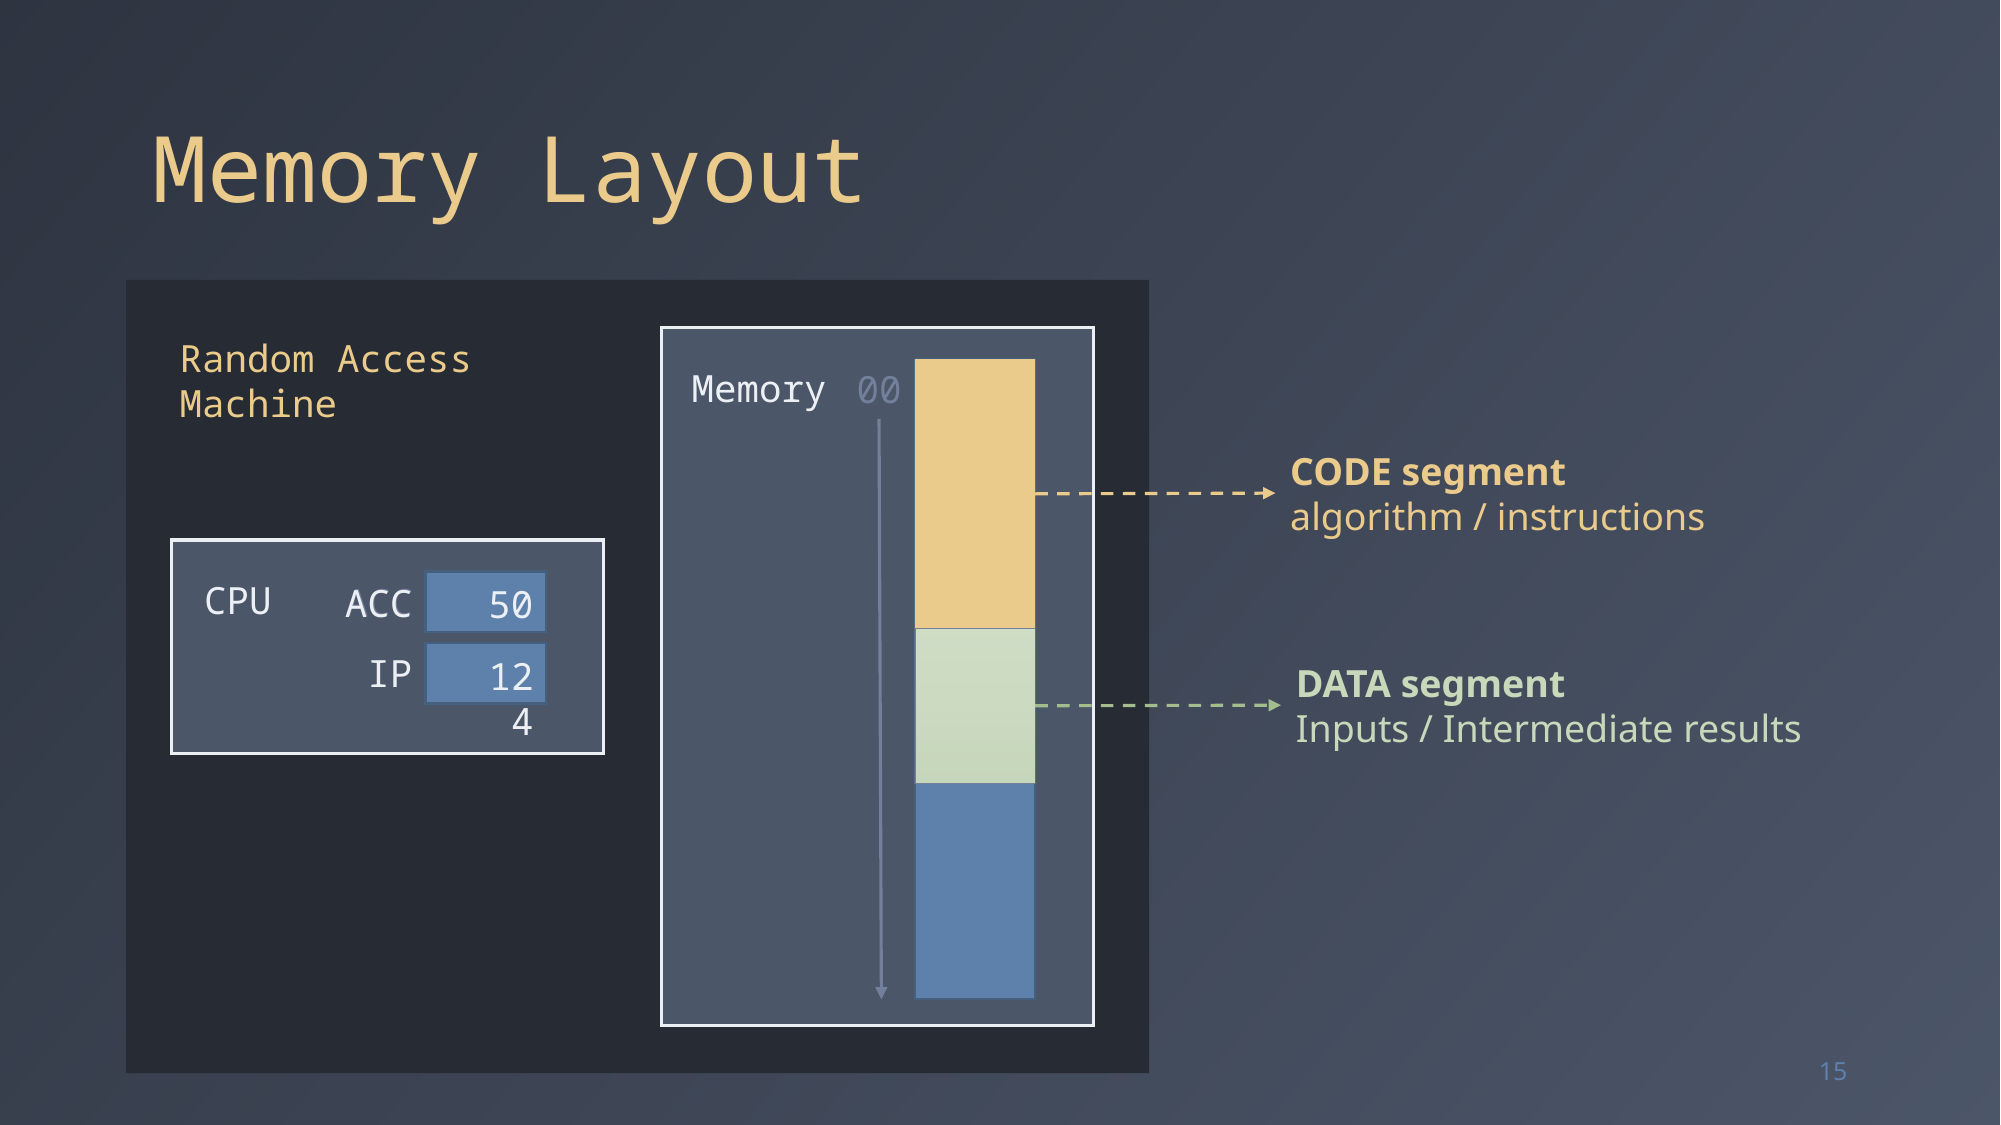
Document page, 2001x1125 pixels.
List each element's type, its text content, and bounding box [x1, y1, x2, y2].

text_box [333, 571, 546, 633]
title Memory Layout [137, 26, 1863, 230]
text_box Memory [676, 357, 870, 418]
text_box CPU [189, 569, 383, 630]
text_box 00 [841, 359, 913, 419]
text_box [660, 327, 1095, 1027]
text_box DATA segment Inputs / Intermediate results [1281, 652, 1818, 758]
text_box [125, 279, 1150, 1074]
text_box 124 [453, 645, 549, 751]
slide_number 15 [1738, 1042, 1863, 1103]
text_box [170, 539, 605, 754]
text_box [913, 358, 1037, 630]
text_box [914, 628, 1036, 784]
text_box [354, 642, 546, 704]
text_box Random Access Machine [164, 327, 510, 433]
text_box [914, 784, 1036, 1000]
text_box ACC [329, 572, 333, 633]
text_box CODE segment algorithm / instructions [1275, 440, 1721, 546]
